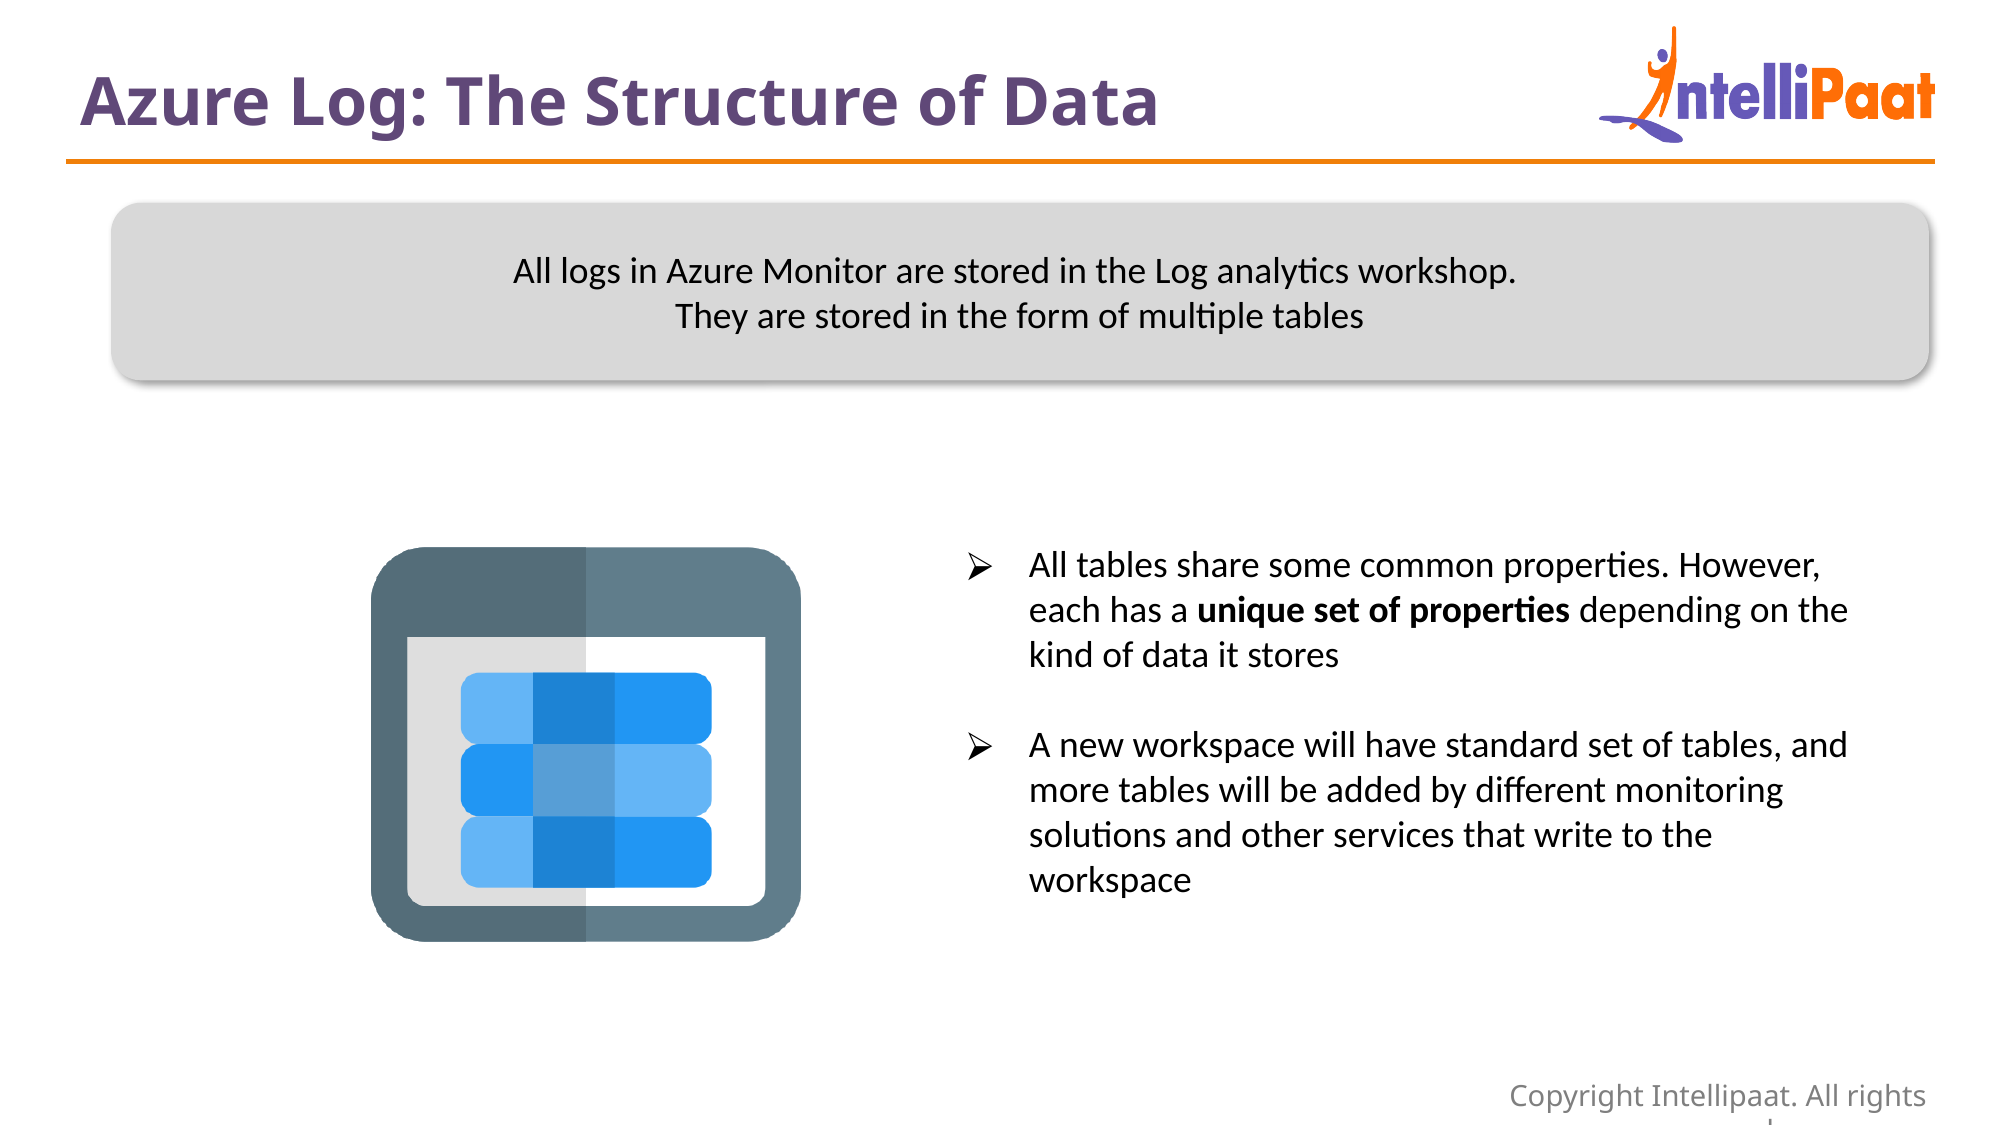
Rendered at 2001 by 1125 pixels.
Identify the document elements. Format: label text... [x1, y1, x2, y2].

text_box All tables share some common properties. However, each has a unique set of properties depending on the kind of data it stores A new workspace will have standard set of tables, and more tables will be added by different monitoring solutions and other services that write to the workspace [946, 529, 1877, 910]
picture [1599, 26, 1935, 143]
text_box All logs in Azure Monitor are stored in the Log analytics workshop. They are stored in the form of multiple tables [111, 202, 1929, 381]
picture [371, 529, 801, 960]
text_box Azure Log: The Structure of Data [80, 35, 1501, 162]
